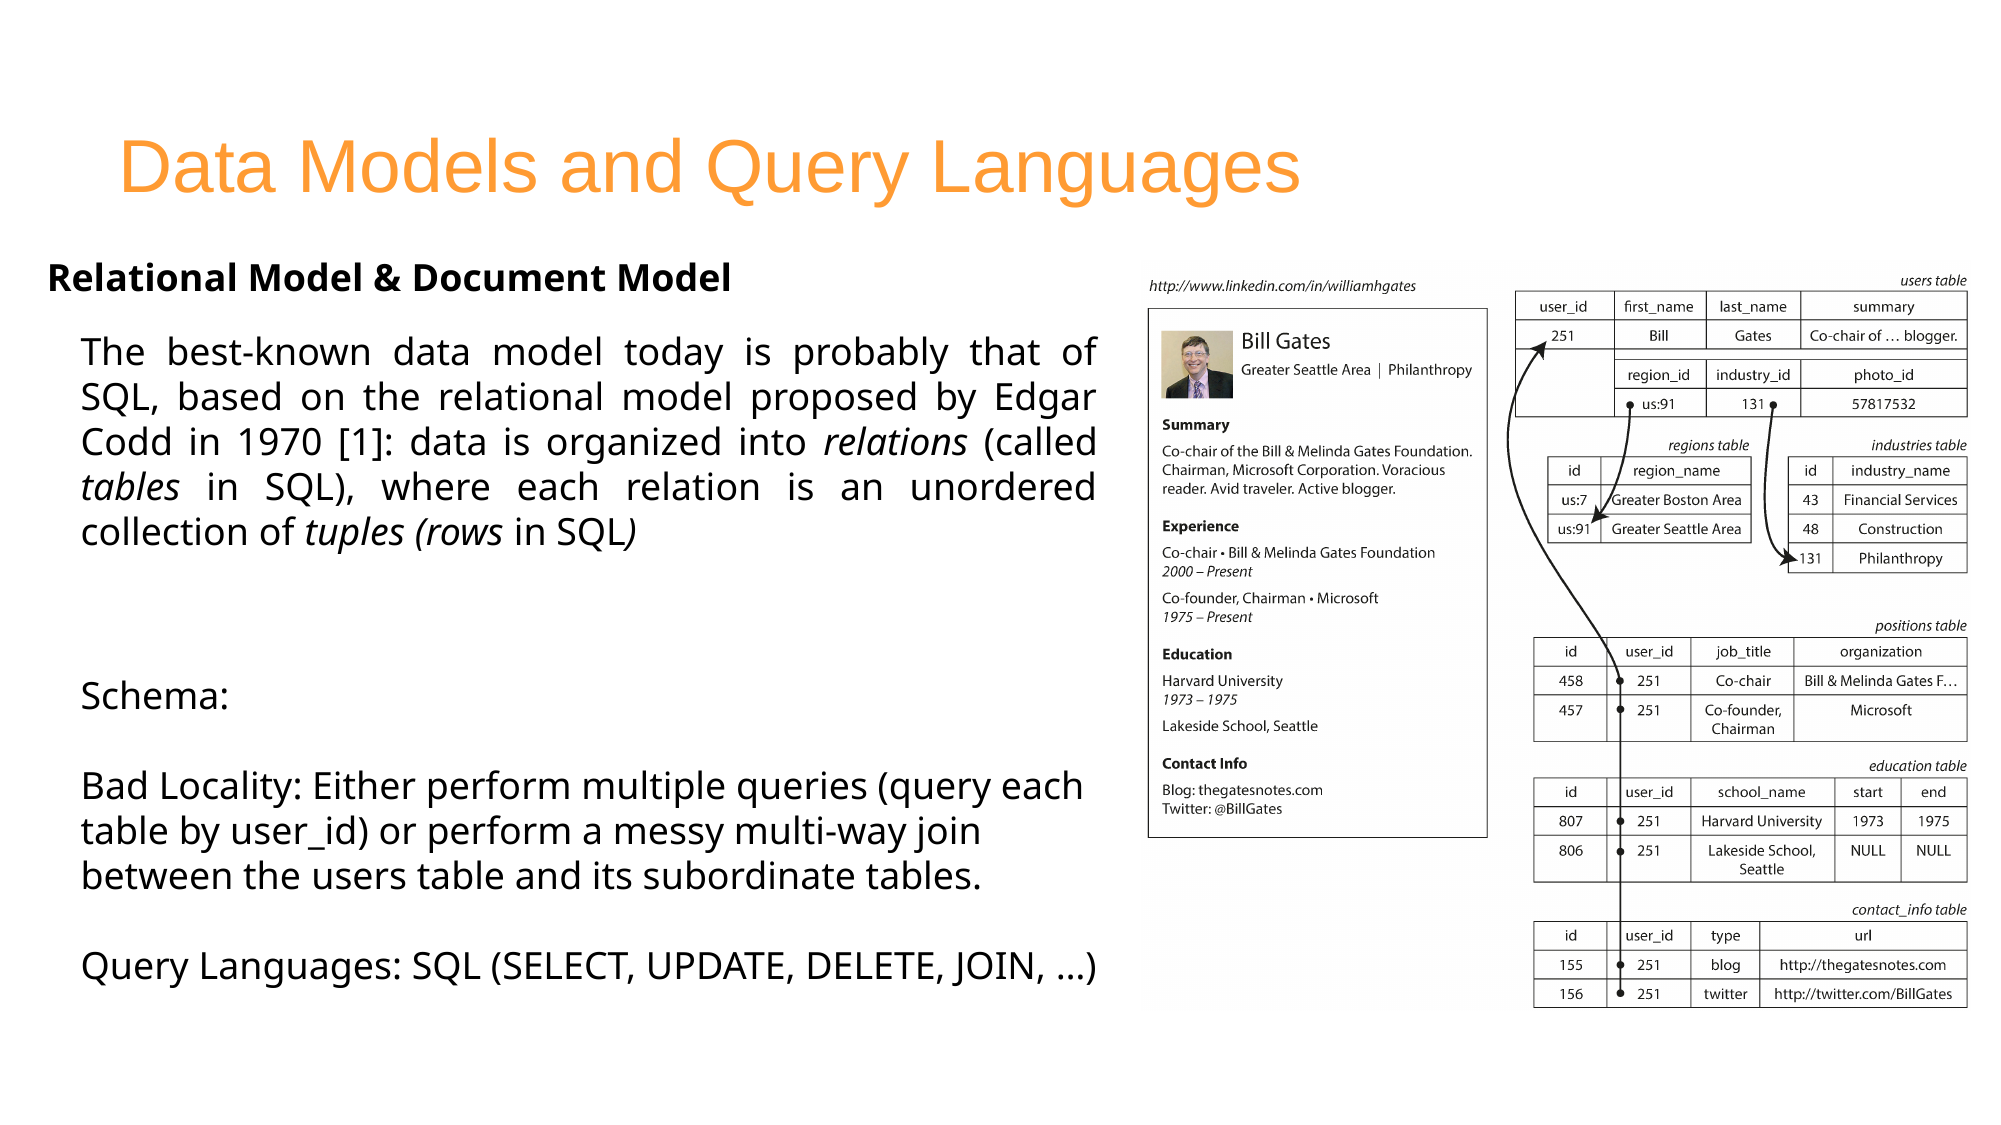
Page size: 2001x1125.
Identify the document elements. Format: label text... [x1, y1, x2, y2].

picture [1141, 260, 1971, 1011]
text_box Relational Model & Document Model [32, 246, 748, 307]
text_box Schema: Bad Locality: Either perform multiple queries (query each table by user_id) or perform a messy multi-way join between the users table and its subordinate tables. Query Languages: SQL (SELECT, UPDATE, DELETE, JOIN, …) [65, 664, 1141, 995]
title Data Models and Query Languages [103, 59, 1397, 278]
text_box The best-known data model today is probably that of SQL, based on the relational model proposed by Edgar Codd in 1970 [1]: data is organized into relations (called tables in SQL), where each relation is an unordered collection of tuples (rows in SQL) [65, 320, 1113, 561]
